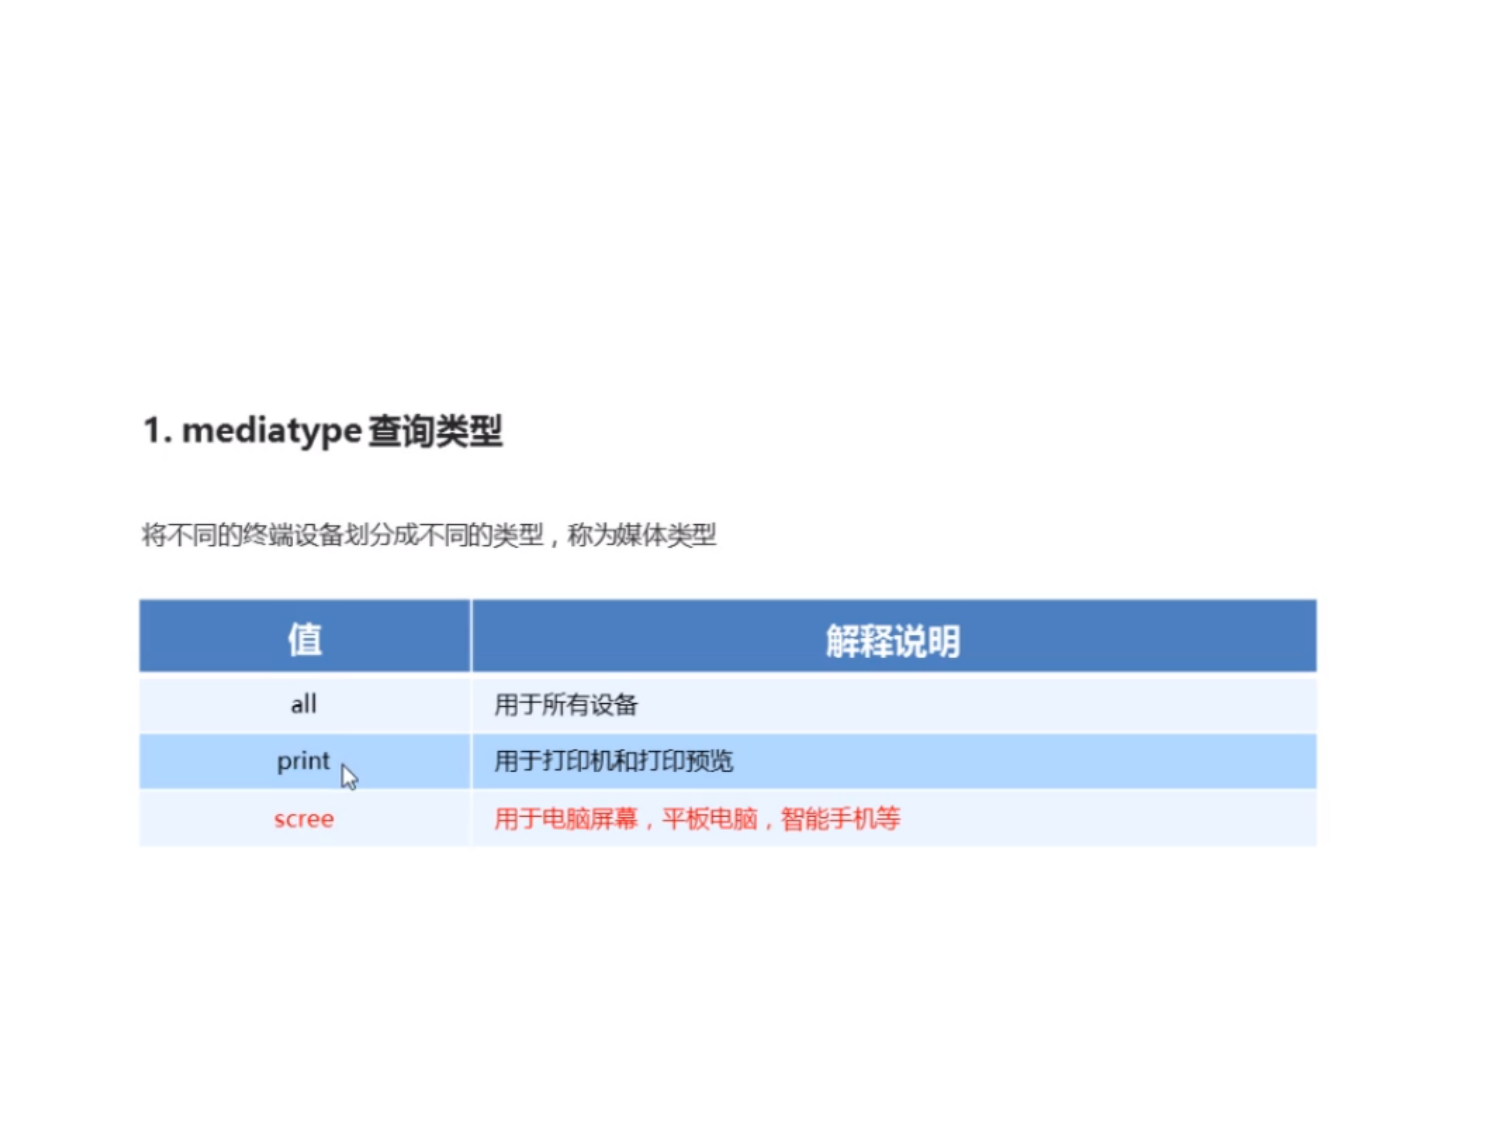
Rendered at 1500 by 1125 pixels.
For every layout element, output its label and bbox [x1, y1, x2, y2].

list [74, 392, 1426, 875]
